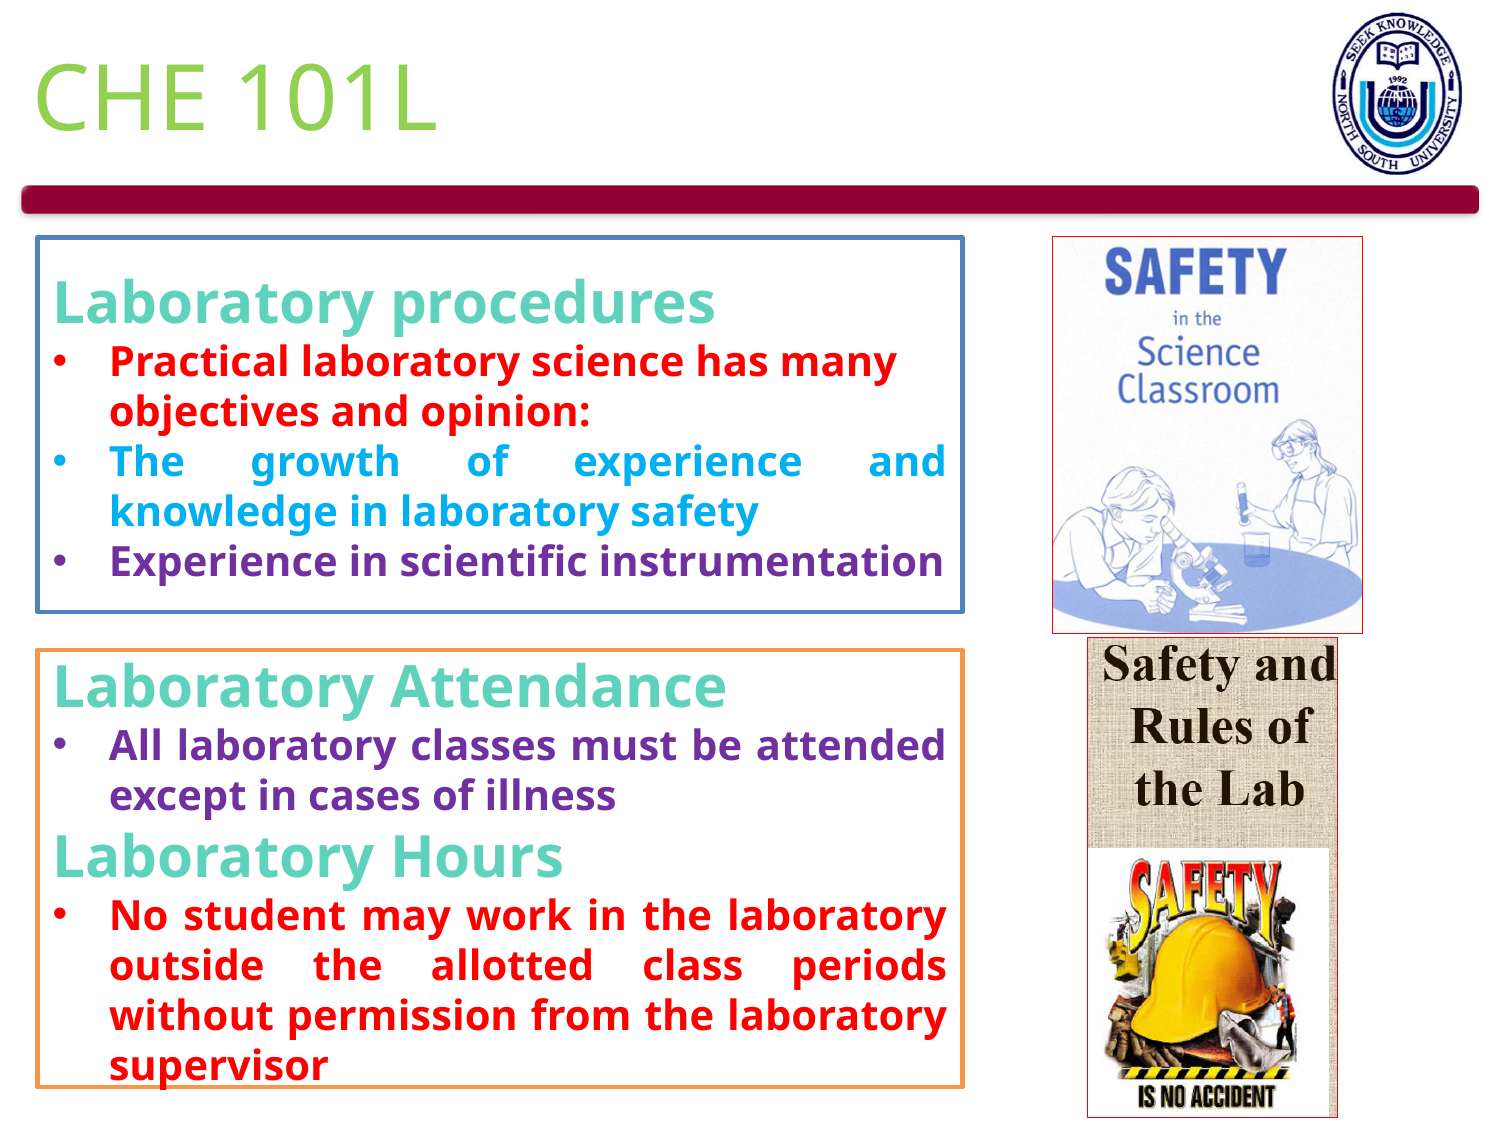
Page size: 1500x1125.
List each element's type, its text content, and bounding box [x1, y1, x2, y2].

text_box Laboratory procedures Practical laboratory science has many objectives and opinion: The growth of experience and knowledge in laboratory safety Experience in scientific instrumentation [35, 235, 965, 614]
text_box CHE 101L [17, 0, 463, 188]
text_box Laboratory Attendance All laboratory classes must be attended except in cases of illness Laboratory Hours No student may work in the laboratory outside the allotted class periods without permission from the laboratory supervisor [35, 648, 965, 1089]
picture [1331, 12, 1463, 176]
picture [1087, 637, 1338, 1118]
picture [1052, 236, 1363, 634]
